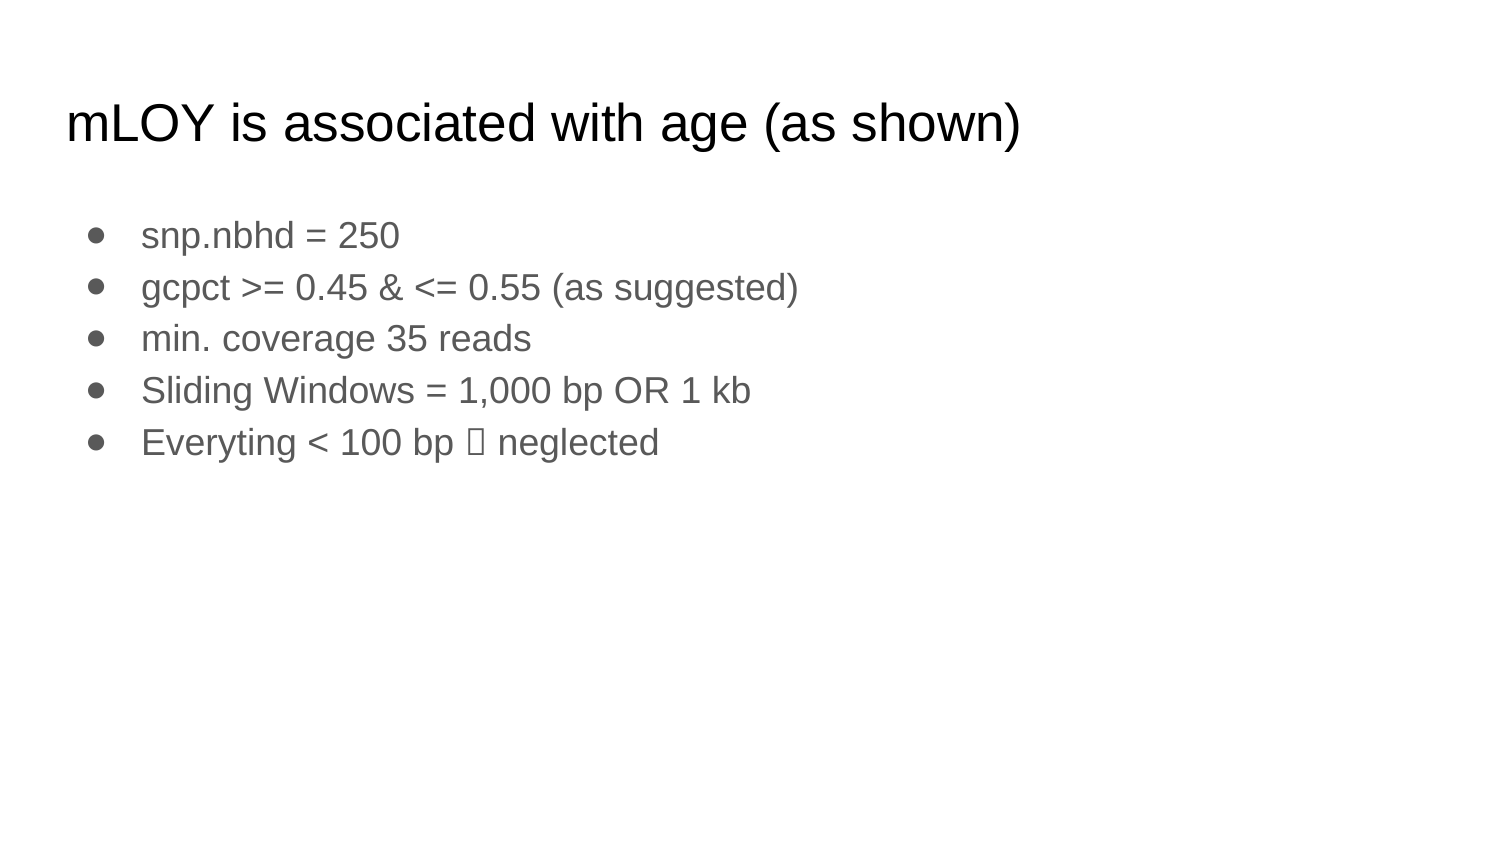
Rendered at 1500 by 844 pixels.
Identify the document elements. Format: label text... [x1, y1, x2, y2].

title mLOY is associated with age (as shown) [51, 72, 1449, 167]
list snp.nbhd = 250 gcpct >= 0.45 & <= 0.55 (as suggested) min. coverage 35 reads Sliding Windows = 1,000 bp OR 1 kb Everyting < 100 bp  neglected [51, 189, 1449, 750]
